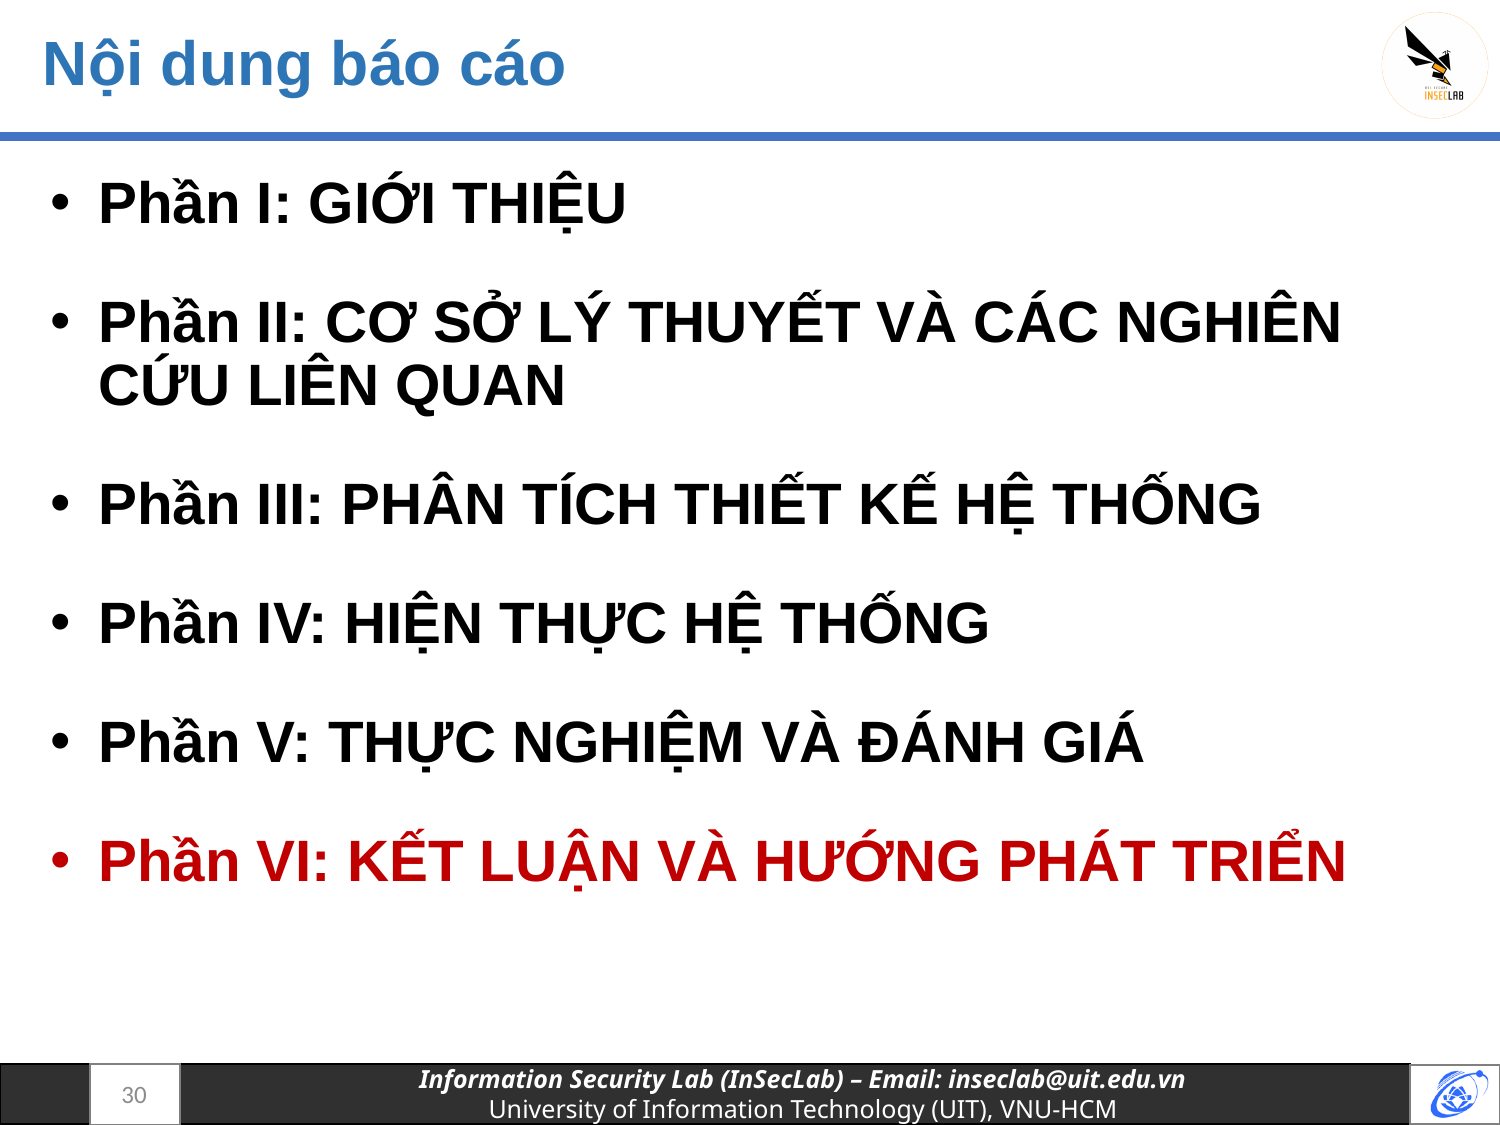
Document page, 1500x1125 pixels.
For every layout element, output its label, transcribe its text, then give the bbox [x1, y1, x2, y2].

title Nội dung báo cáo [27, 23, 1376, 108]
picture [1426, 1053, 1495, 1125]
picture [1375, 5, 1495, 125]
list Phần I: GIỚI THIỆU Phần II: CƠ SỞ LÝ THUYẾT VÀ CÁC NGHIÊN CỨU LIÊN QUAN Phần III: PHÂN TÍCH THIẾT KẾ HỆ THỐNG Phần IV: HIỆN THỰC HỆ THỐNG Phần V: THỰC NGHIỆM VÀ ĐÁNH GIÁ Phần VI: KẾT LUẬN VÀ HƯỚNG PHÁT TRIỂN [35, 165, 1446, 1034]
slide_number 30 [95, 1063, 162, 1124]
